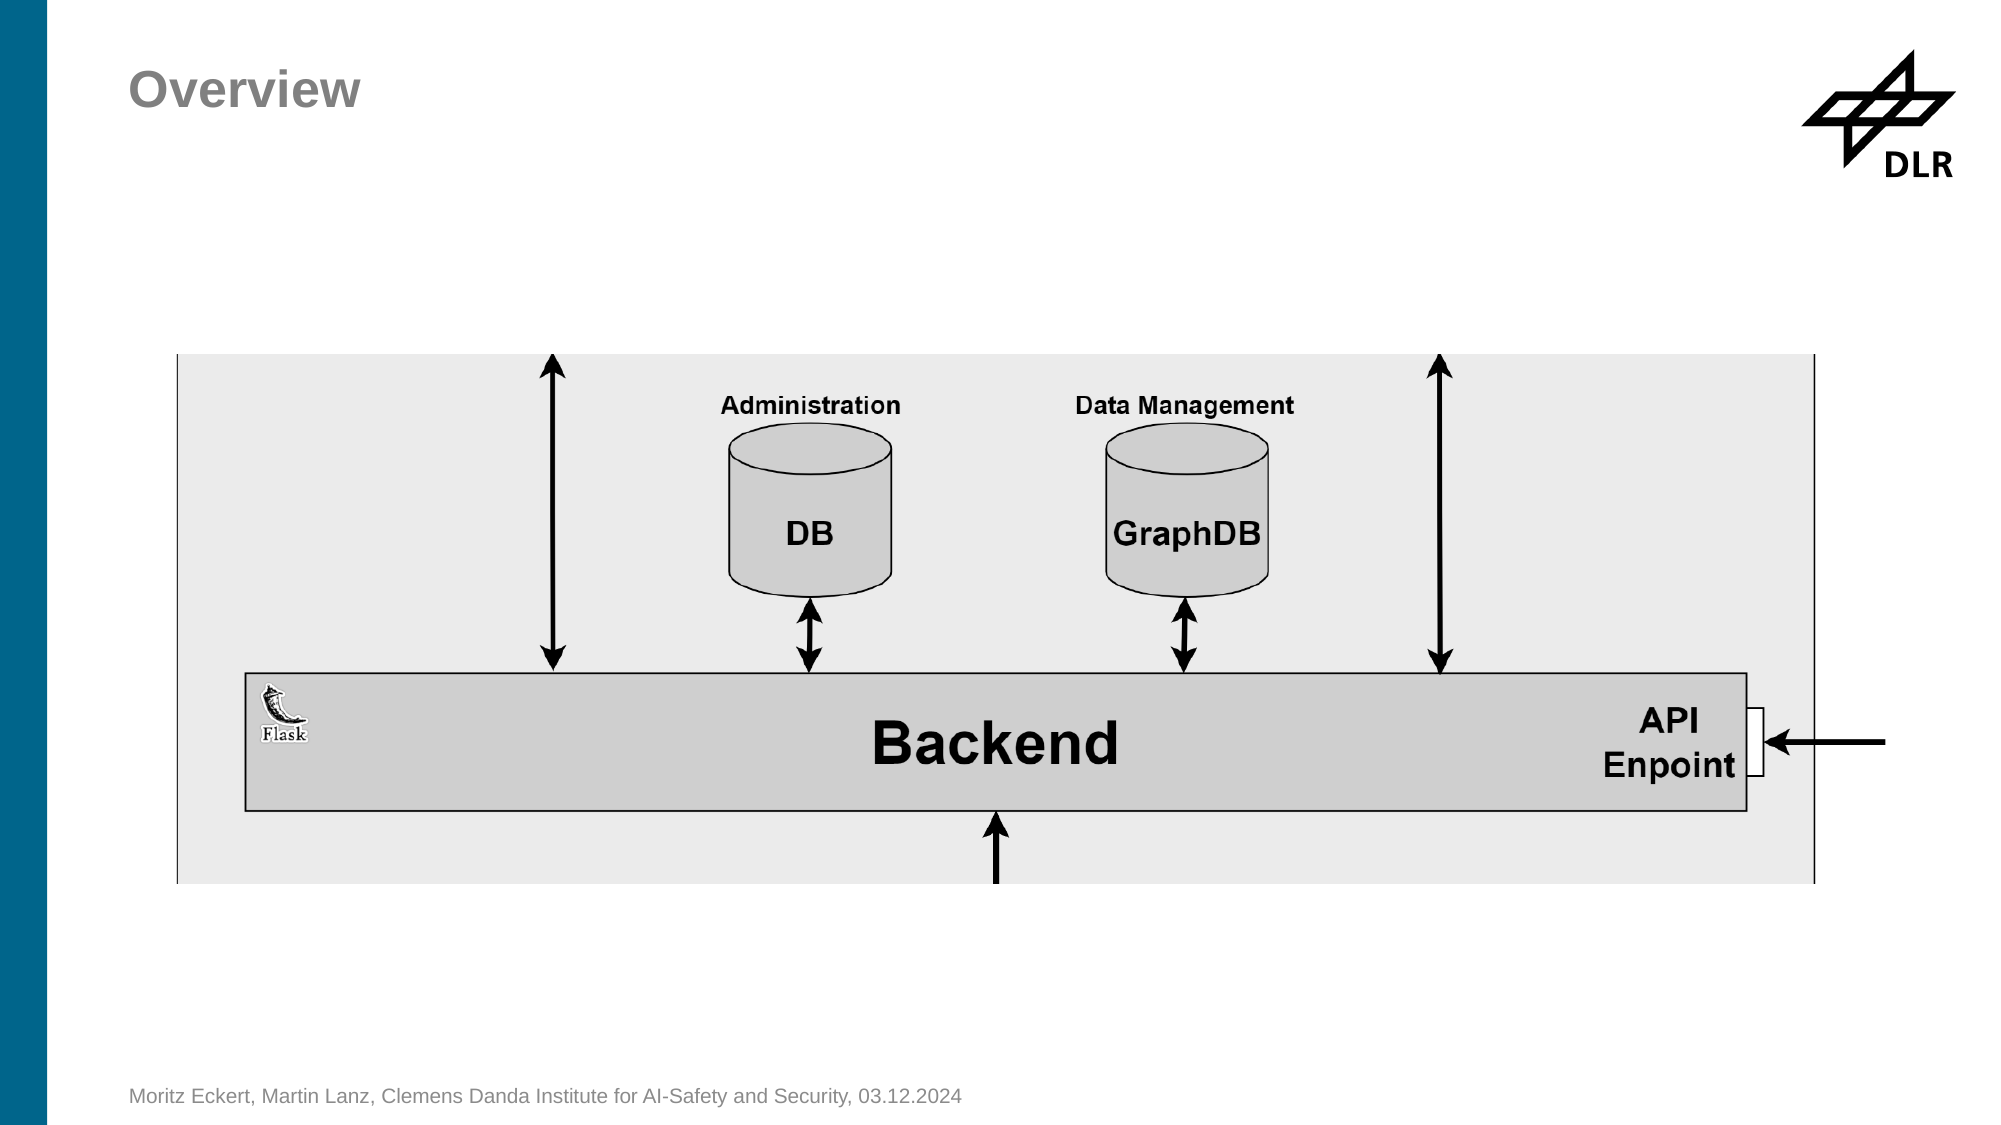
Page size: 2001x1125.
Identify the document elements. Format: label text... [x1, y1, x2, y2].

title Overview [114, 54, 1764, 217]
picture [1801, 49, 1957, 178]
footer Moritz Eckert, Martin Lanz, Clemens Danda Institute for AI-Safety and Security, 03.12.2024 [114, 1073, 984, 1116]
picture [97, 354, 1886, 884]
